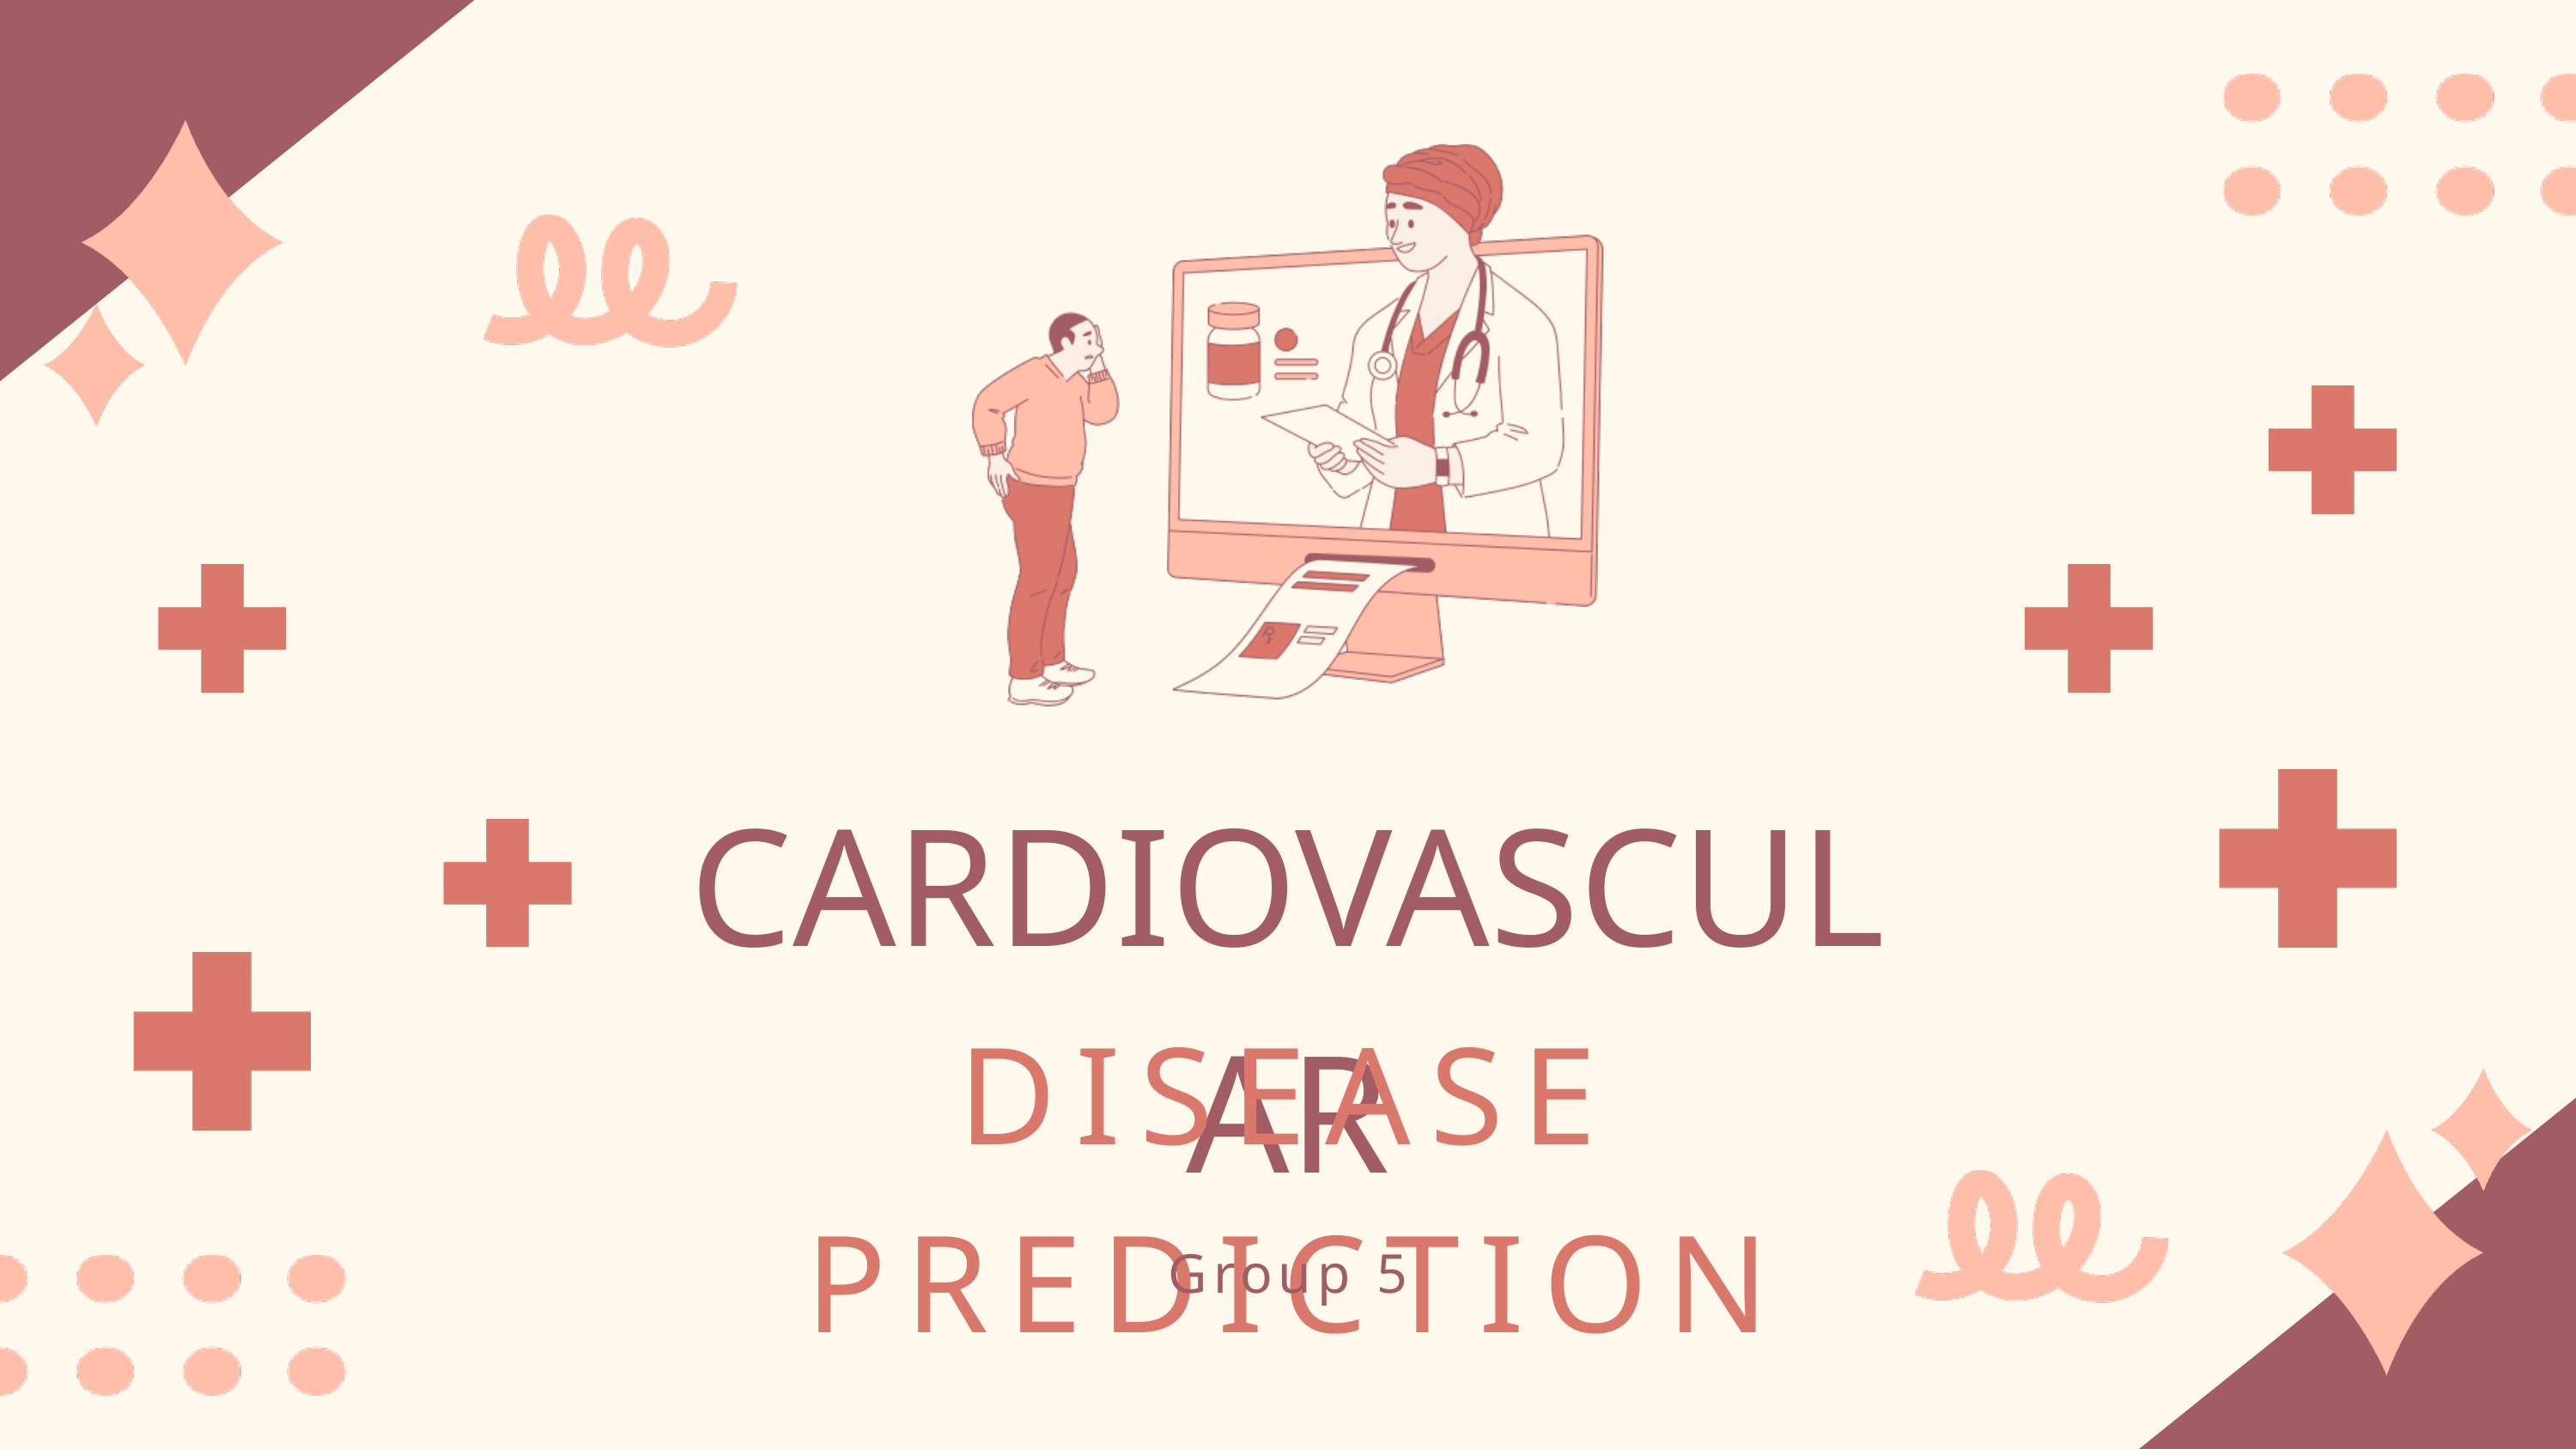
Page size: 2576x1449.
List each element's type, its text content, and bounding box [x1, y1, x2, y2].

text_box [2224, 74, 2576, 215]
text_box [2282, 1130, 2484, 1376]
text_box [2139, 1097, 2576, 1449]
text_box [2025, 564, 2154, 693]
text_box [2431, 1068, 2532, 1191]
text_box [971, 144, 1605, 706]
text_box [0, 0, 475, 382]
text_box [0, 1255, 346, 1396]
text_box [44, 304, 145, 427]
text_box [443, 819, 572, 948]
text_box DISEASE PREDICTION [686, 984, 1890, 1360]
text_box Group 5 [815, 1228, 1761, 1304]
text_box CARDIOVASCULAR [686, 751, 1890, 984]
text_box [2269, 385, 2397, 514]
text_box [1915, 1170, 2169, 1304]
text_box [158, 564, 287, 693]
text_box [81, 119, 283, 366]
text_box [133, 952, 311, 1131]
text_box [2219, 769, 2397, 948]
text_box [483, 215, 738, 349]
